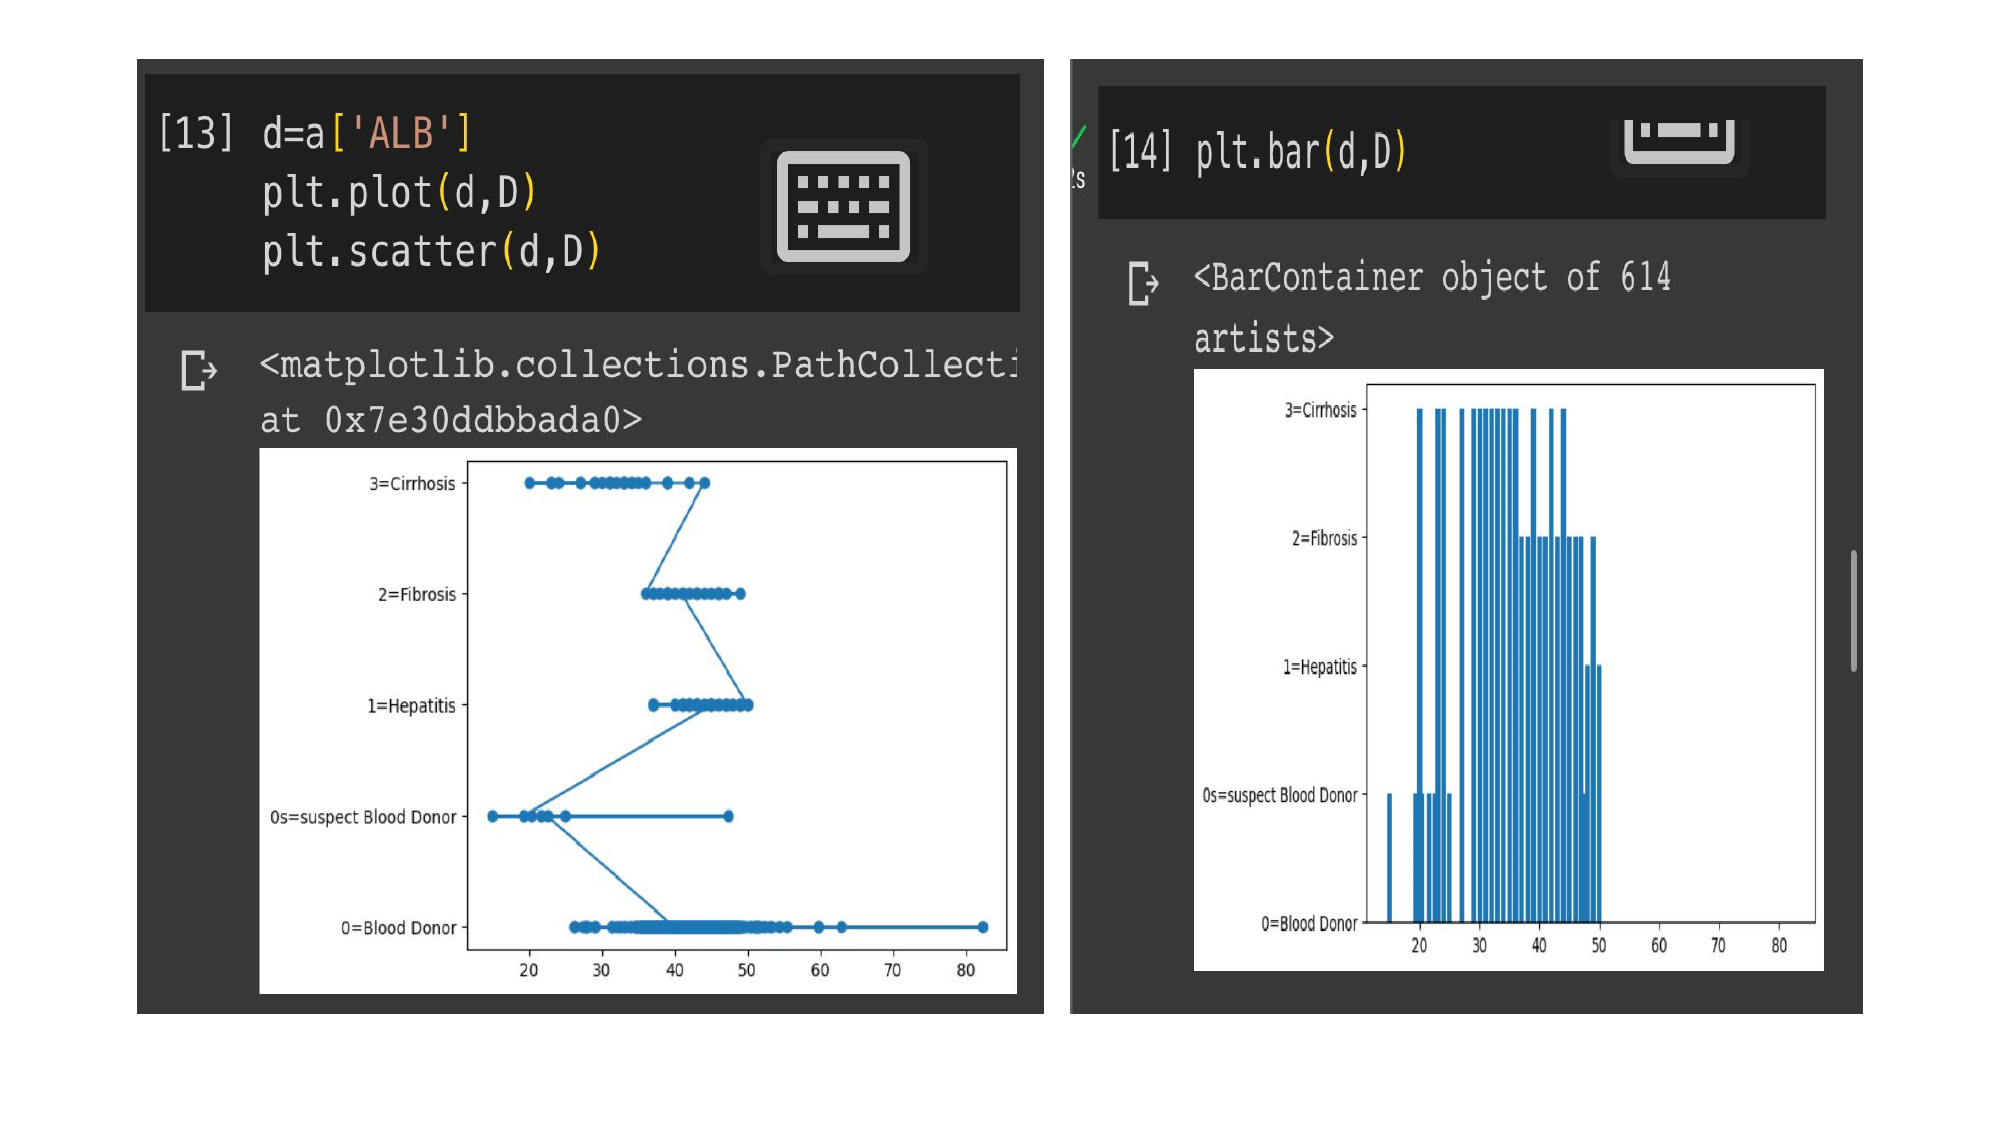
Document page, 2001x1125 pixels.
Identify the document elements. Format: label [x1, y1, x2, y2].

picture [1069, 59, 1863, 1014]
picture [137, 59, 1044, 1014]
